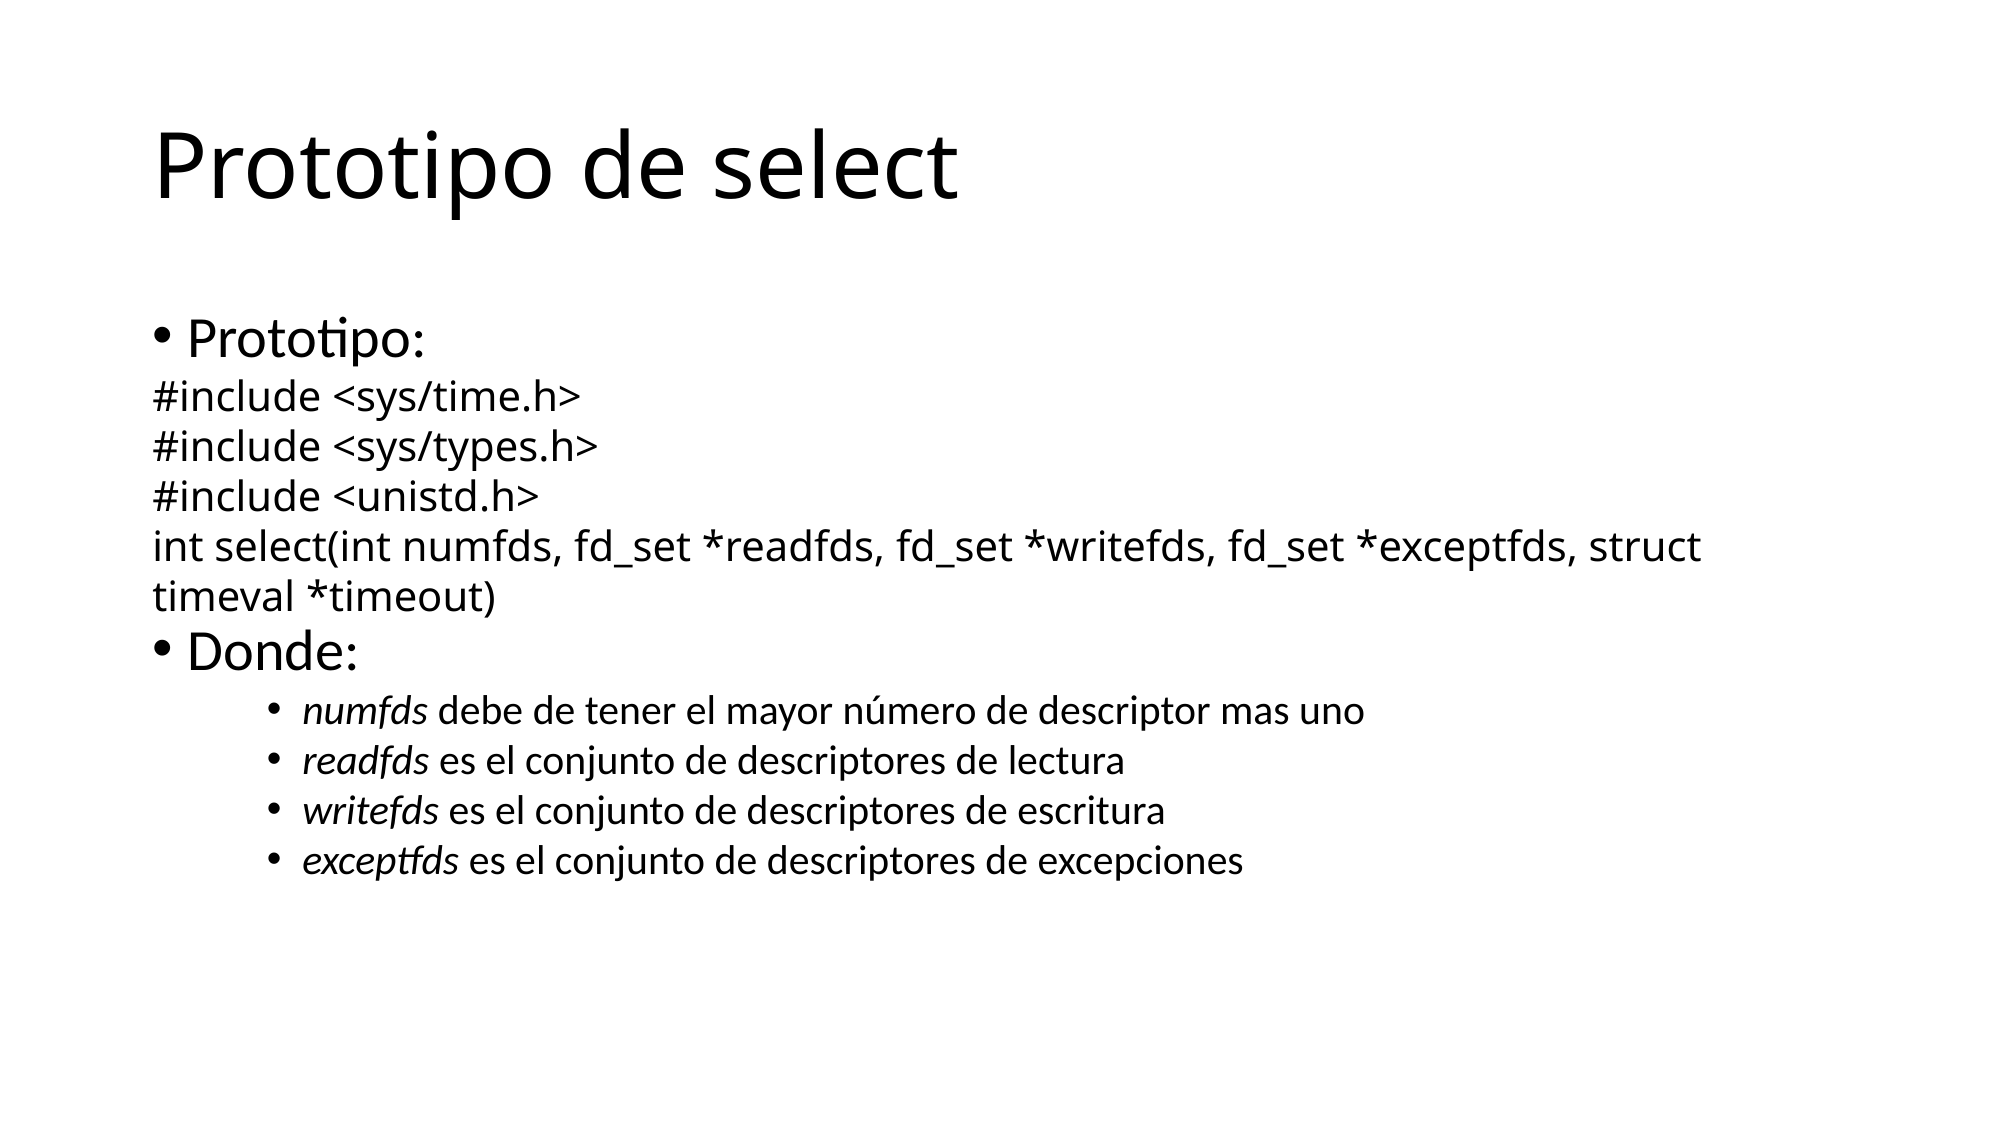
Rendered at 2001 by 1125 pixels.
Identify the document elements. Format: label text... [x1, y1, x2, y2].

text_box Prototipo de select [137, 59, 1863, 278]
text_box Prototipo: #include <sys/time.h> #include <sys/types.h> #include <unistd.h> int select(int numfds, fd_set *readfds, fd_set *writefds, fd_set *exceptfds, struct timeval *timeout) Donde: numfds debe de tener el mayor número de descriptor mas uno readfds es el conjunto de descriptores de lectura writefds es el conjunto de descriptores de escritura exceptfds es el conjunto de descriptores de excepciones [137, 299, 1863, 1013]
